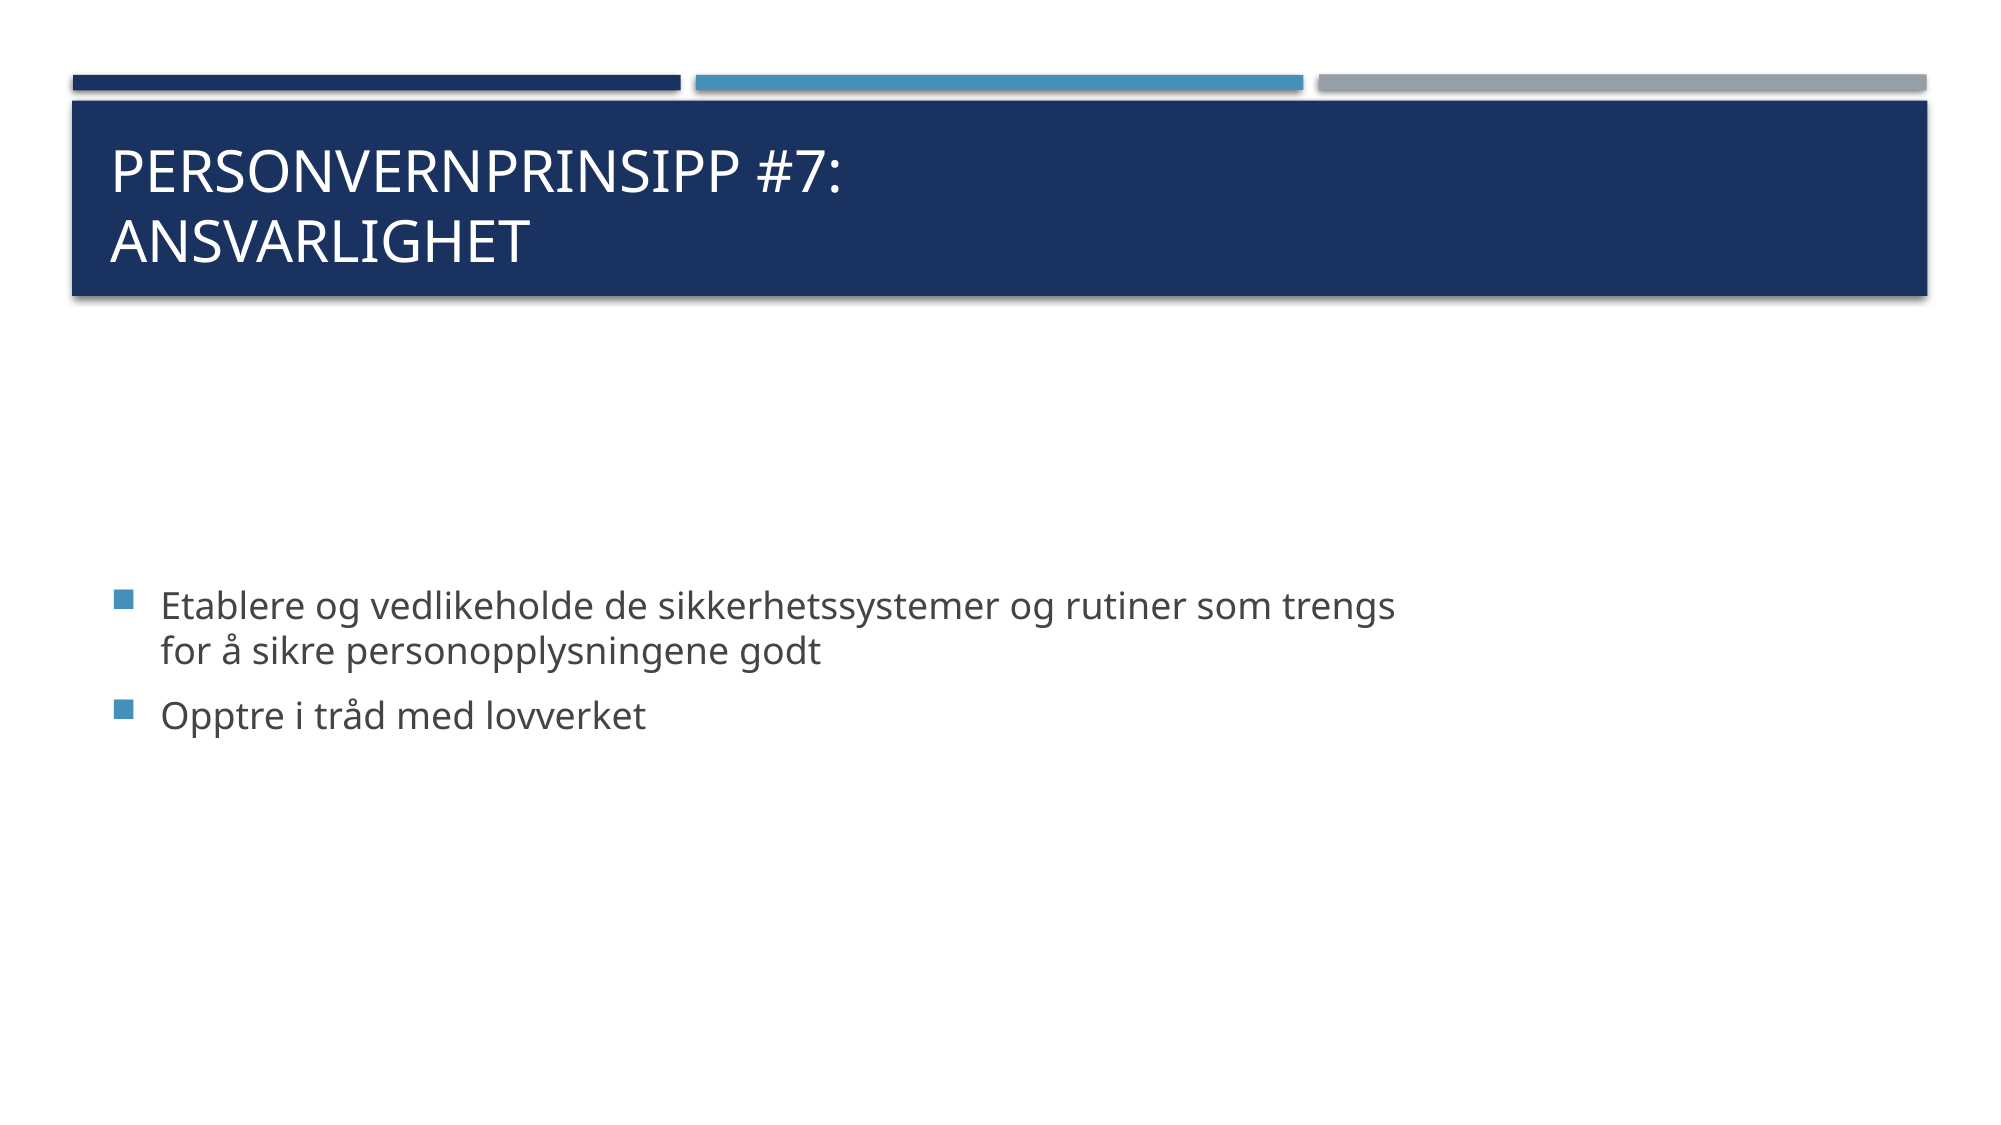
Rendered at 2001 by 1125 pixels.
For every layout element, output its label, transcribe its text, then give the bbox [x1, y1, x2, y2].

list Etablere og vedlikeholde de sikkerhetssystemer og rutiner som trengs for å sikre personopplysningene godt Opptre i tråd med lovverket [95, 357, 1905, 962]
title Personvernprinsipp #7: Ansvarlighet [95, 115, 1905, 282]
